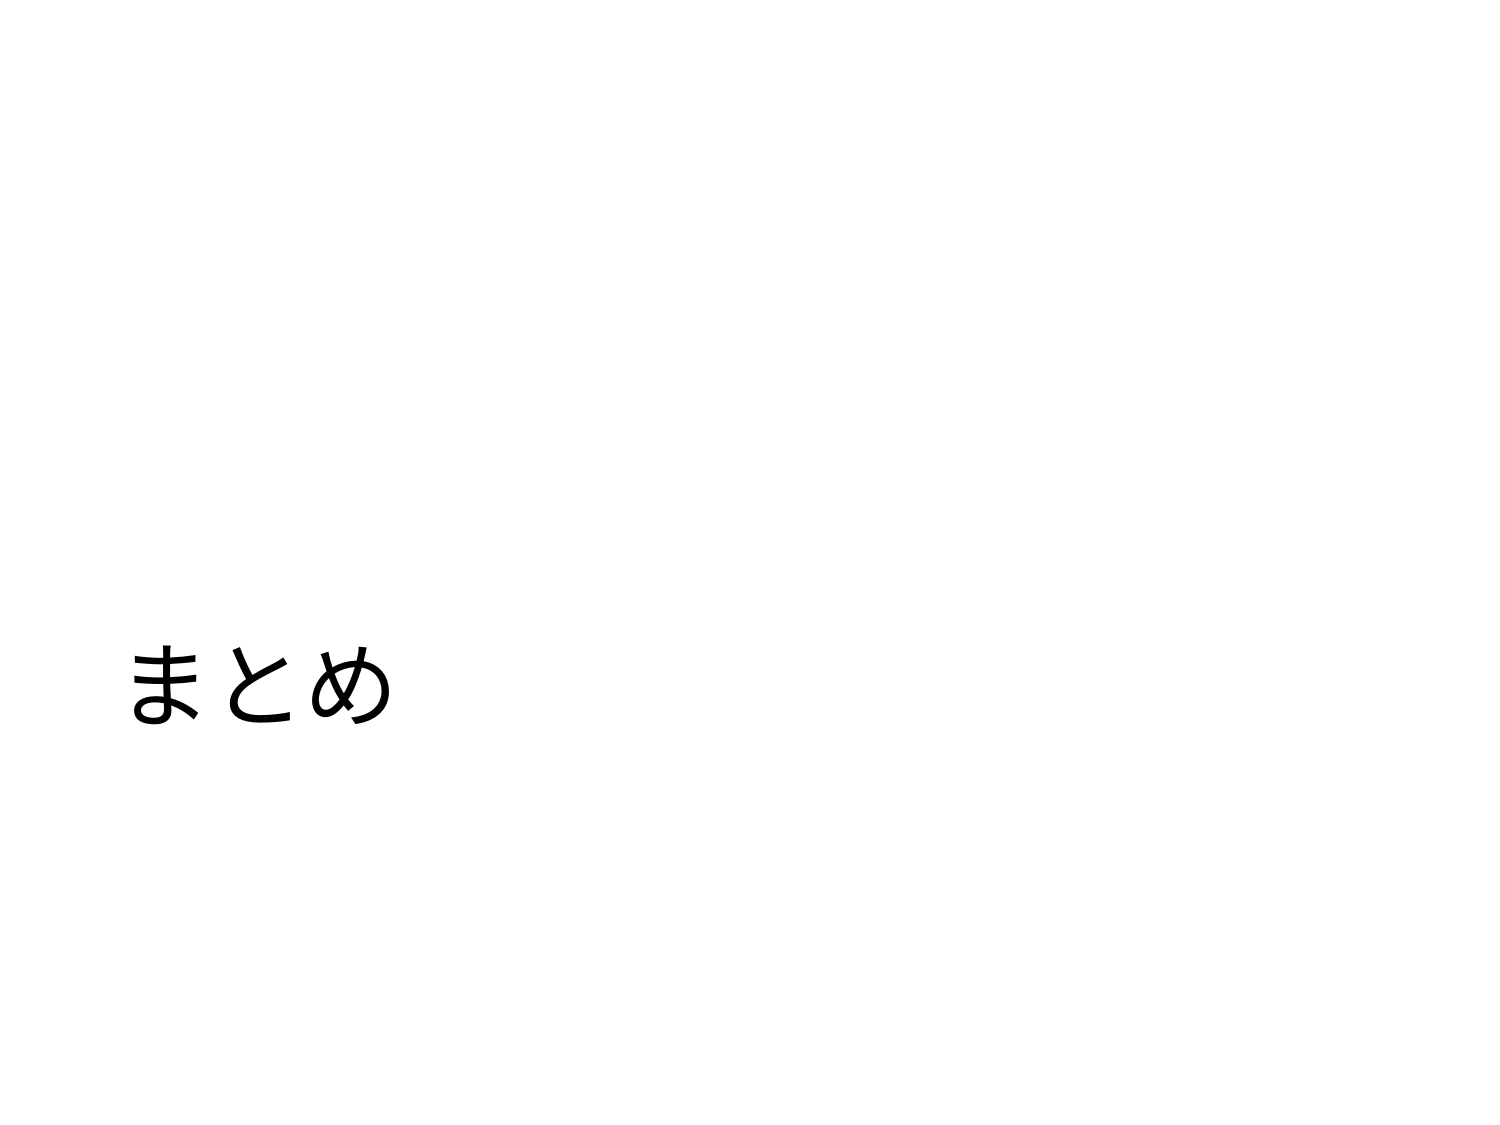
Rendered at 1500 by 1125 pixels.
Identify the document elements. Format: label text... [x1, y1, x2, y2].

title まとめ [102, 280, 1397, 749]
